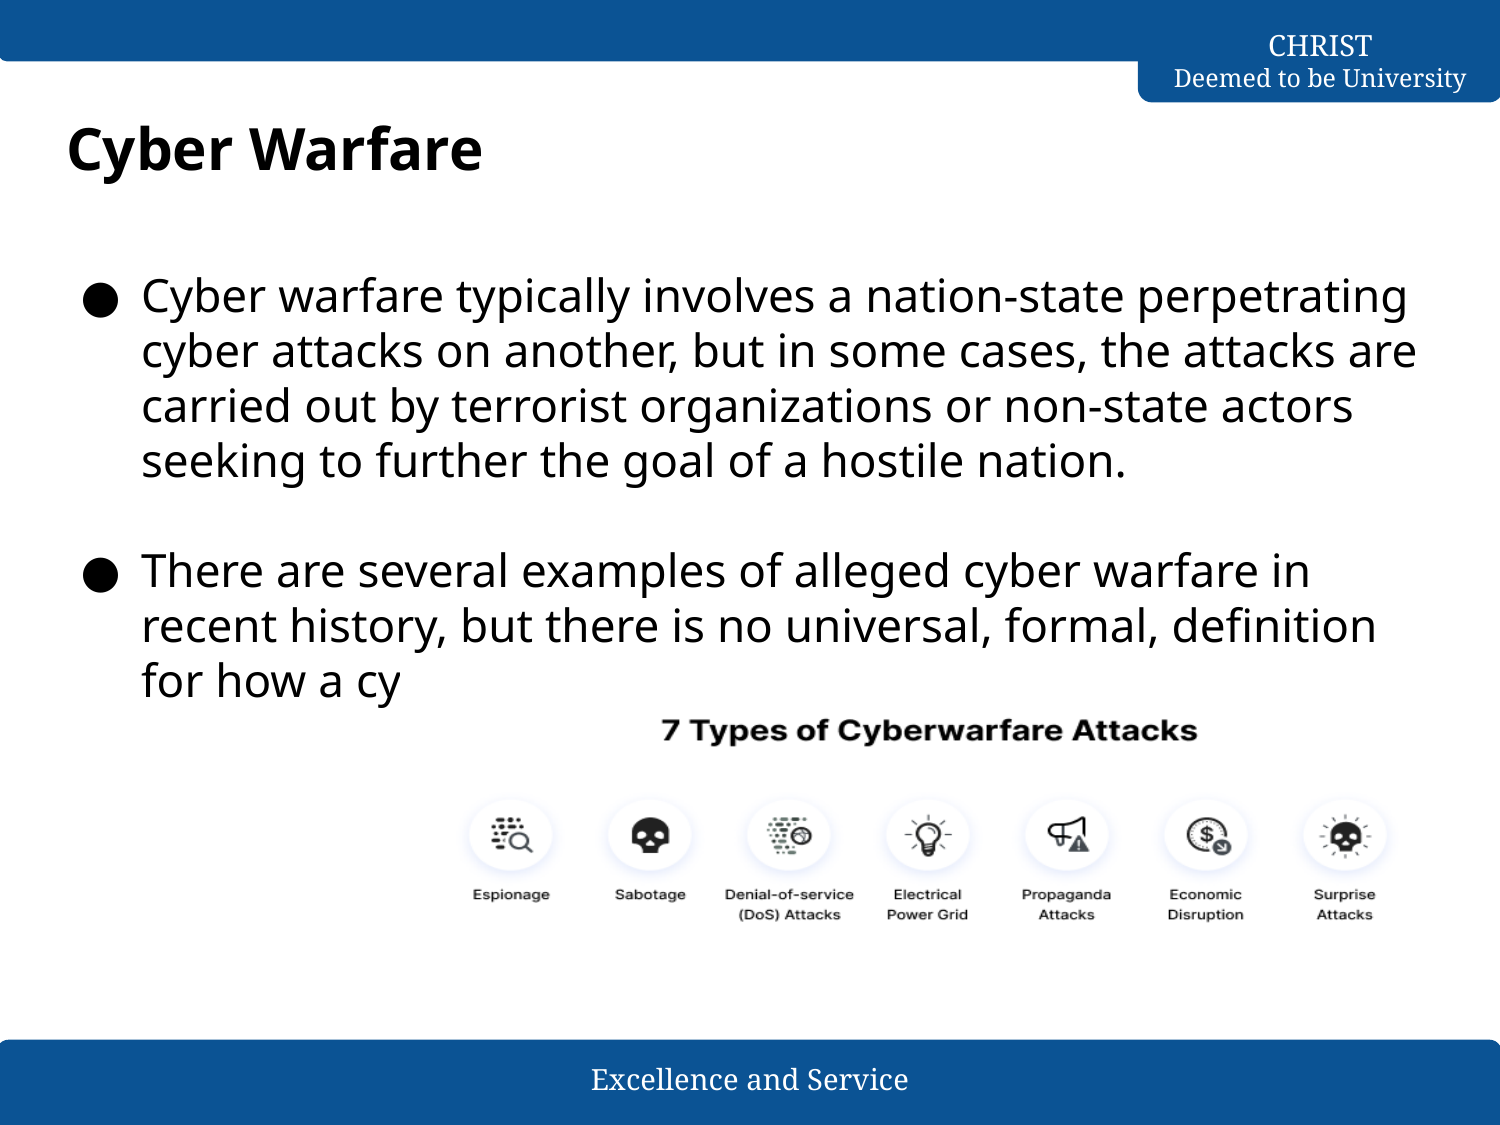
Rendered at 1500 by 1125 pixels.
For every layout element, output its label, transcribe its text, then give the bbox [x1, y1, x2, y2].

picture [399, 654, 1461, 1000]
title Cyber Warfare [51, 97, 1449, 223]
list Cyber warfare typically involves a nation-state perpetrating cyber attacks on another, but in some cases, the attacks are carried out by terrorist organizations or non-state actors seeking to further the goal of a hostile nation. There are several examples of alleged cyber warfare in recent history, but there is no universal, formal, definition for how a cyber attack may constitute an act of war. [51, 252, 1449, 1000]
